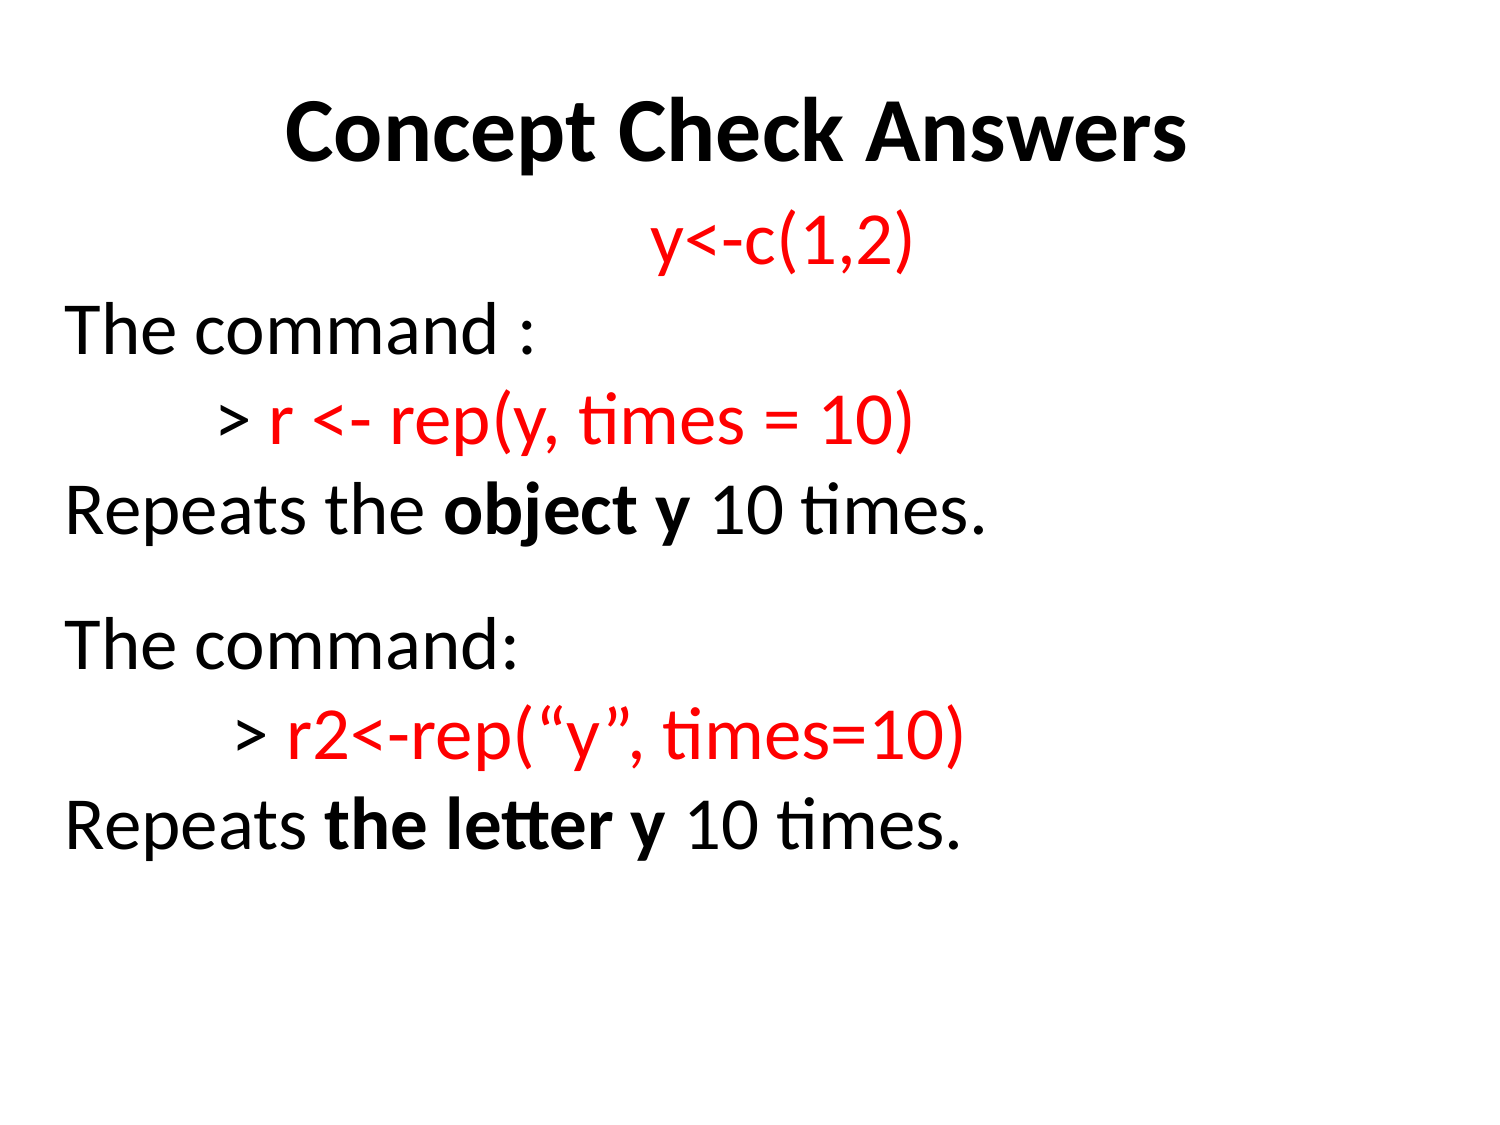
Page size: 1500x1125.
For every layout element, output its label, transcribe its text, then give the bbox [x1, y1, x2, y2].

text_box Concept Check Answers [112, 62, 1363, 188]
text_box y<-c(1,2) The command : > r <- rep(y, times = 10) Repeats the object y 10 times. The command: > r2<-rep(“y”, times=10) Repeats the letter y 10 times. [50, 137, 1500, 1013]
